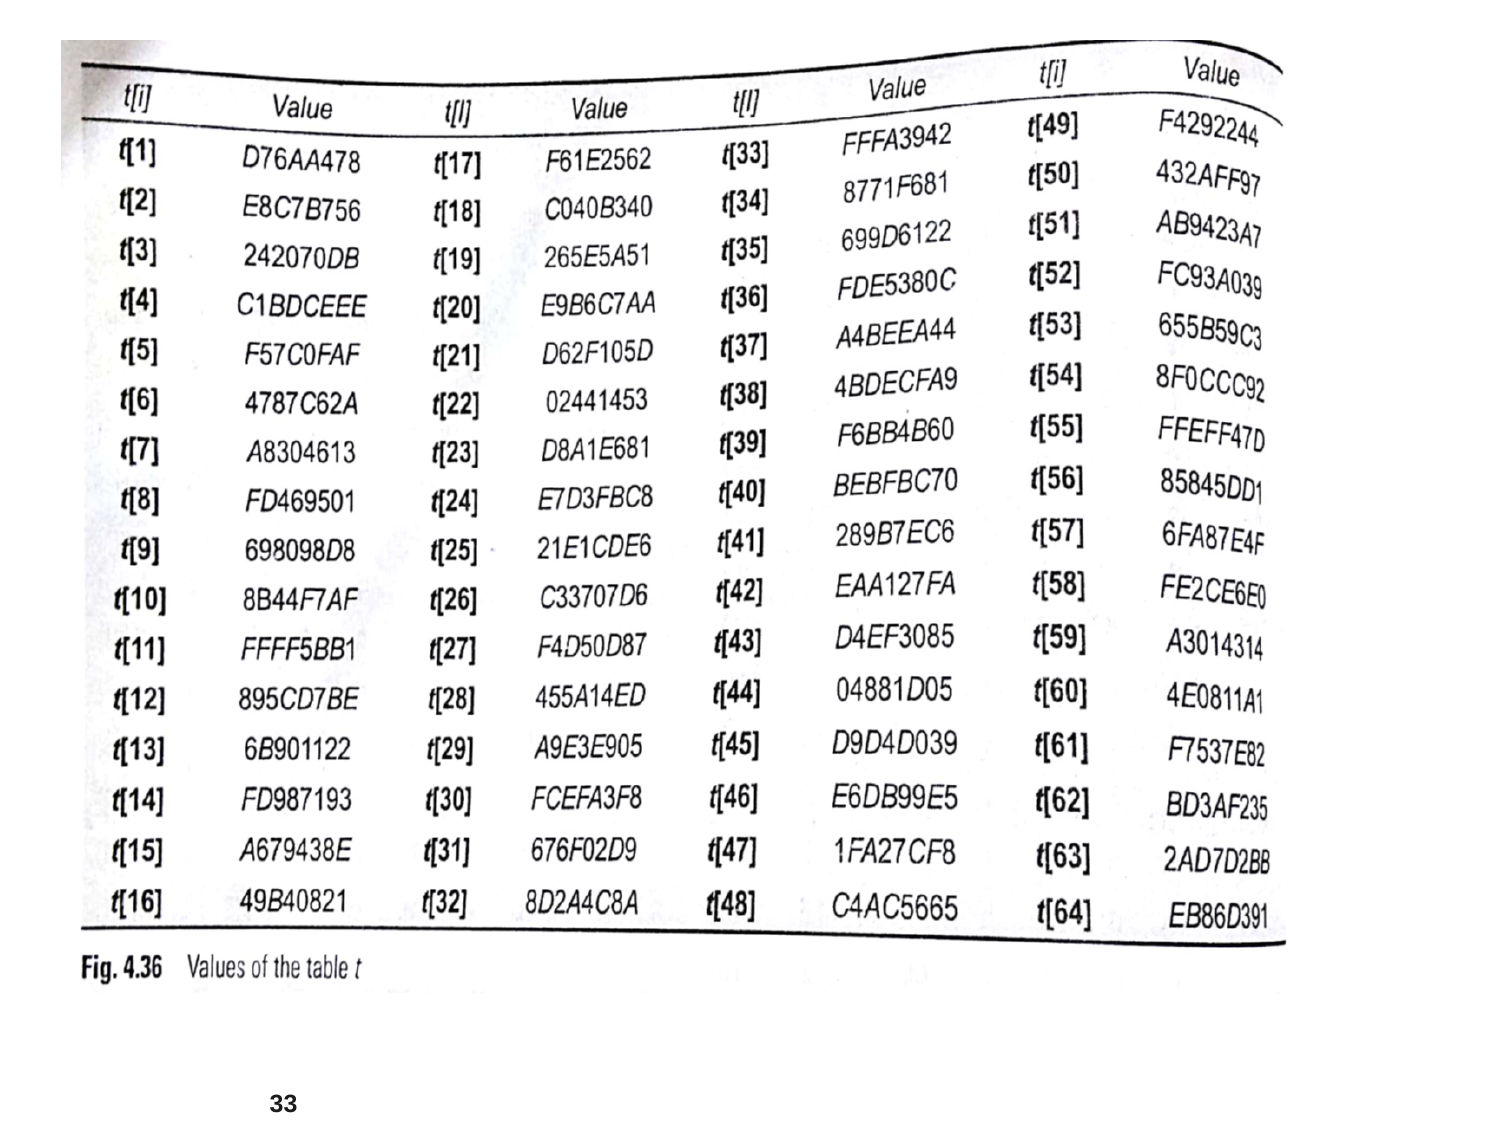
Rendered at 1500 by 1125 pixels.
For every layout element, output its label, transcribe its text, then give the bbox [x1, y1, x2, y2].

picture [61, 40, 1287, 994]
slide_number 33 [0, 1050, 313, 1125]
